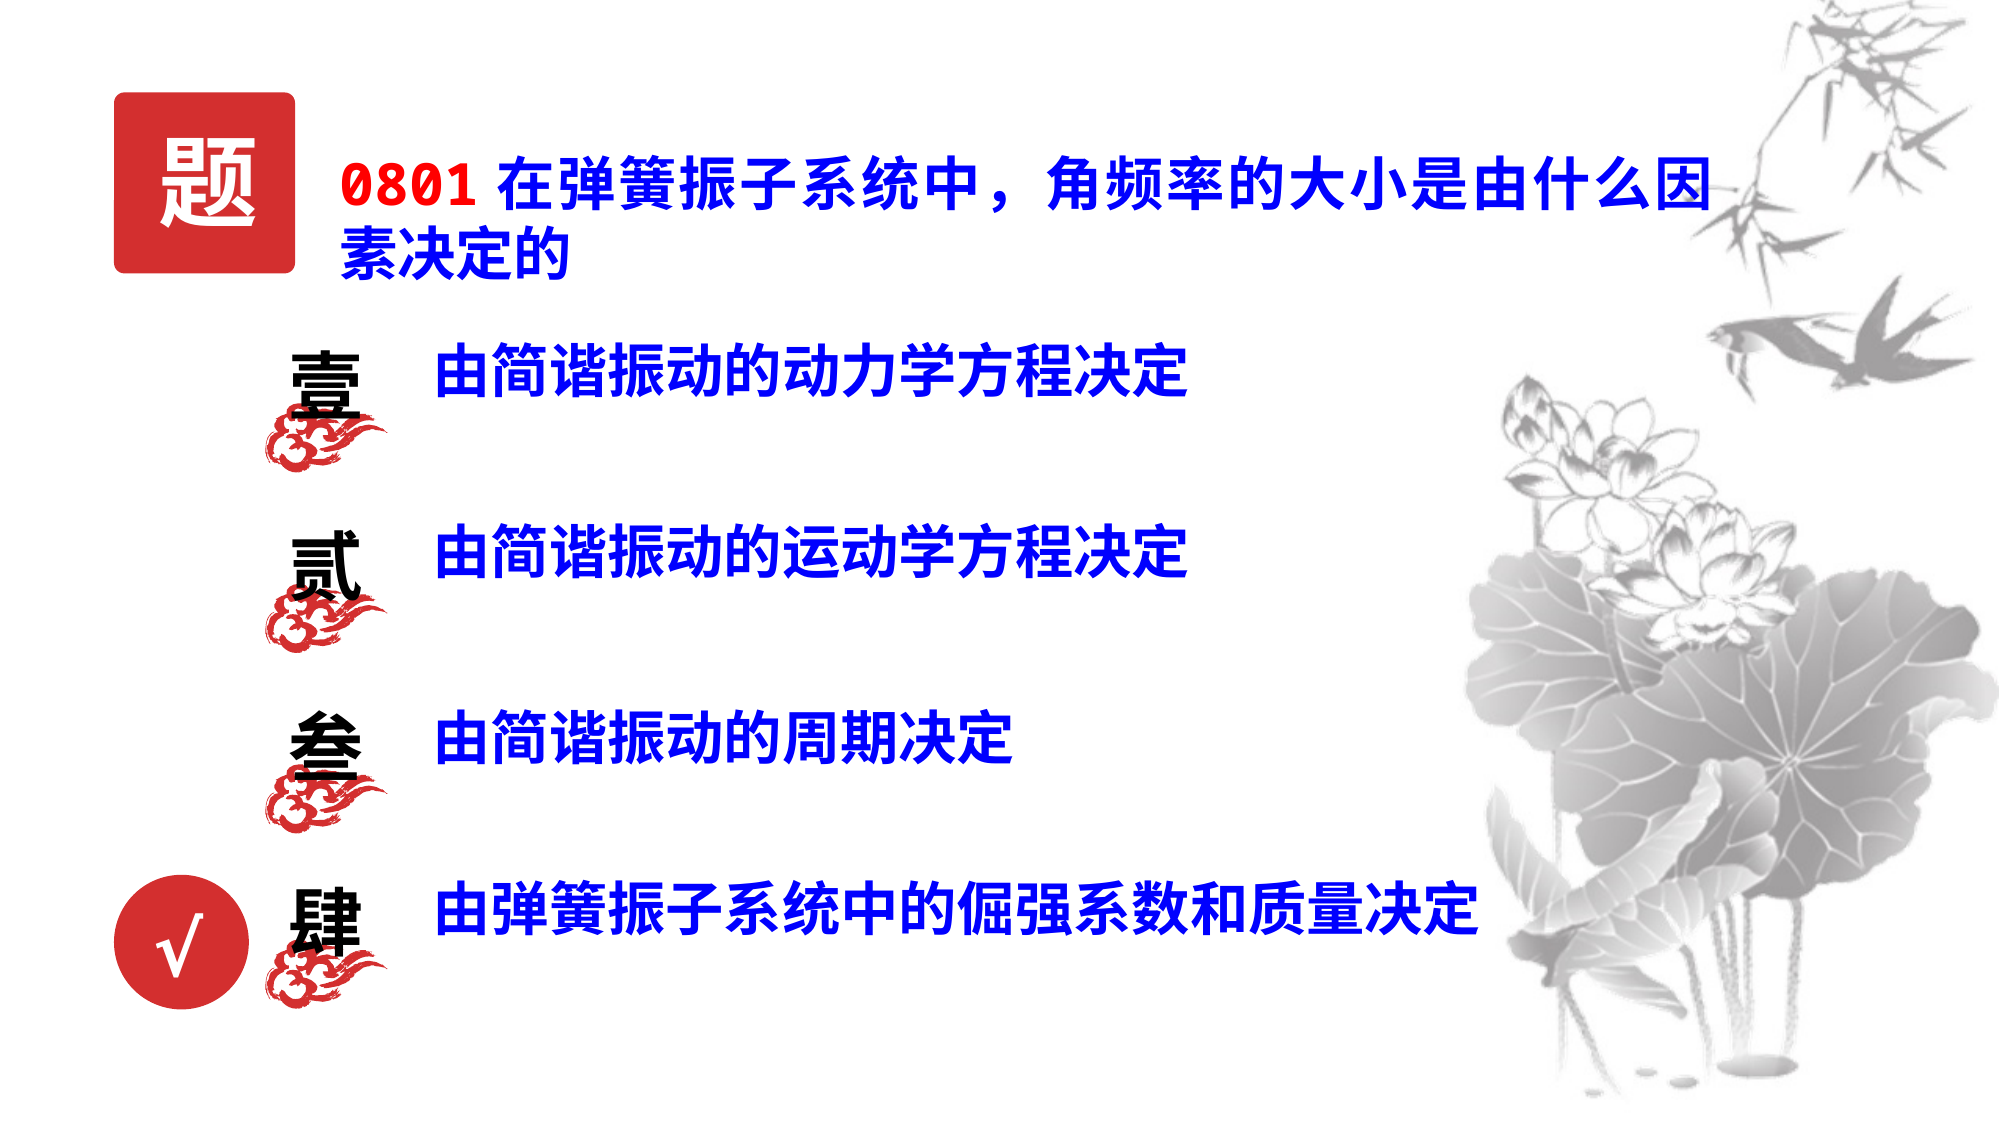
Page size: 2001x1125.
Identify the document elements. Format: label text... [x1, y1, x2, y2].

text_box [114, 92, 296, 274]
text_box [265, 864, 1518, 1010]
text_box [113, 874, 249, 1010]
text_box 0801在弹簧振子系统中，角频率的大小是由什么因素决定的 [324, 140, 1729, 295]
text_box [265, 508, 1518, 654]
picture [1446, 0, 1999, 1125]
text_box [265, 327, 1546, 474]
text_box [265, 693, 1500, 835]
